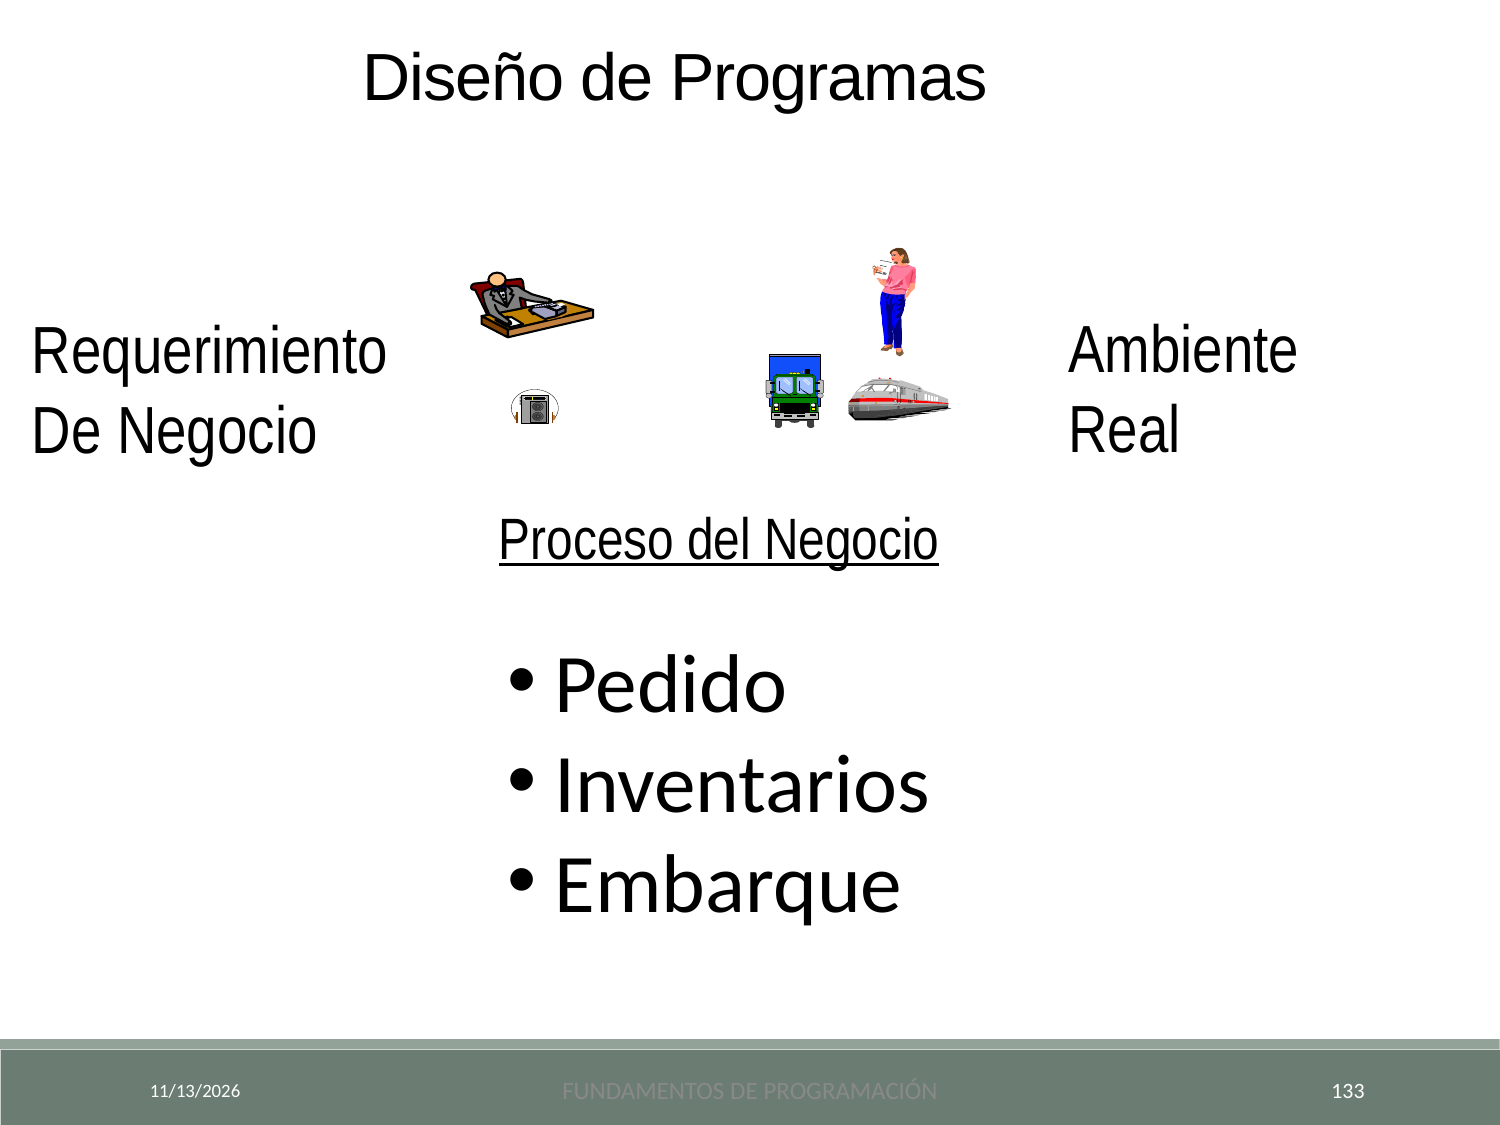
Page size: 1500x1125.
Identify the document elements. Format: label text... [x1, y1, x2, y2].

slide_number 133 [1217, 1059, 1380, 1120]
text_box Ambiente Real [1053, 298, 1467, 474]
footer Fundamentos de Programación [453, 1059, 1047, 1120]
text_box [470, 247, 959, 473]
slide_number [134, 1059, 440, 1120]
text_box Proceso del Negocio [484, 503, 955, 579]
text_box Requerimiento De Negocio [17, 299, 430, 475]
text_box Pedido Inventarios Embarque [492, 621, 946, 937]
title Diseño de Programas [0, 26, 1350, 122]
